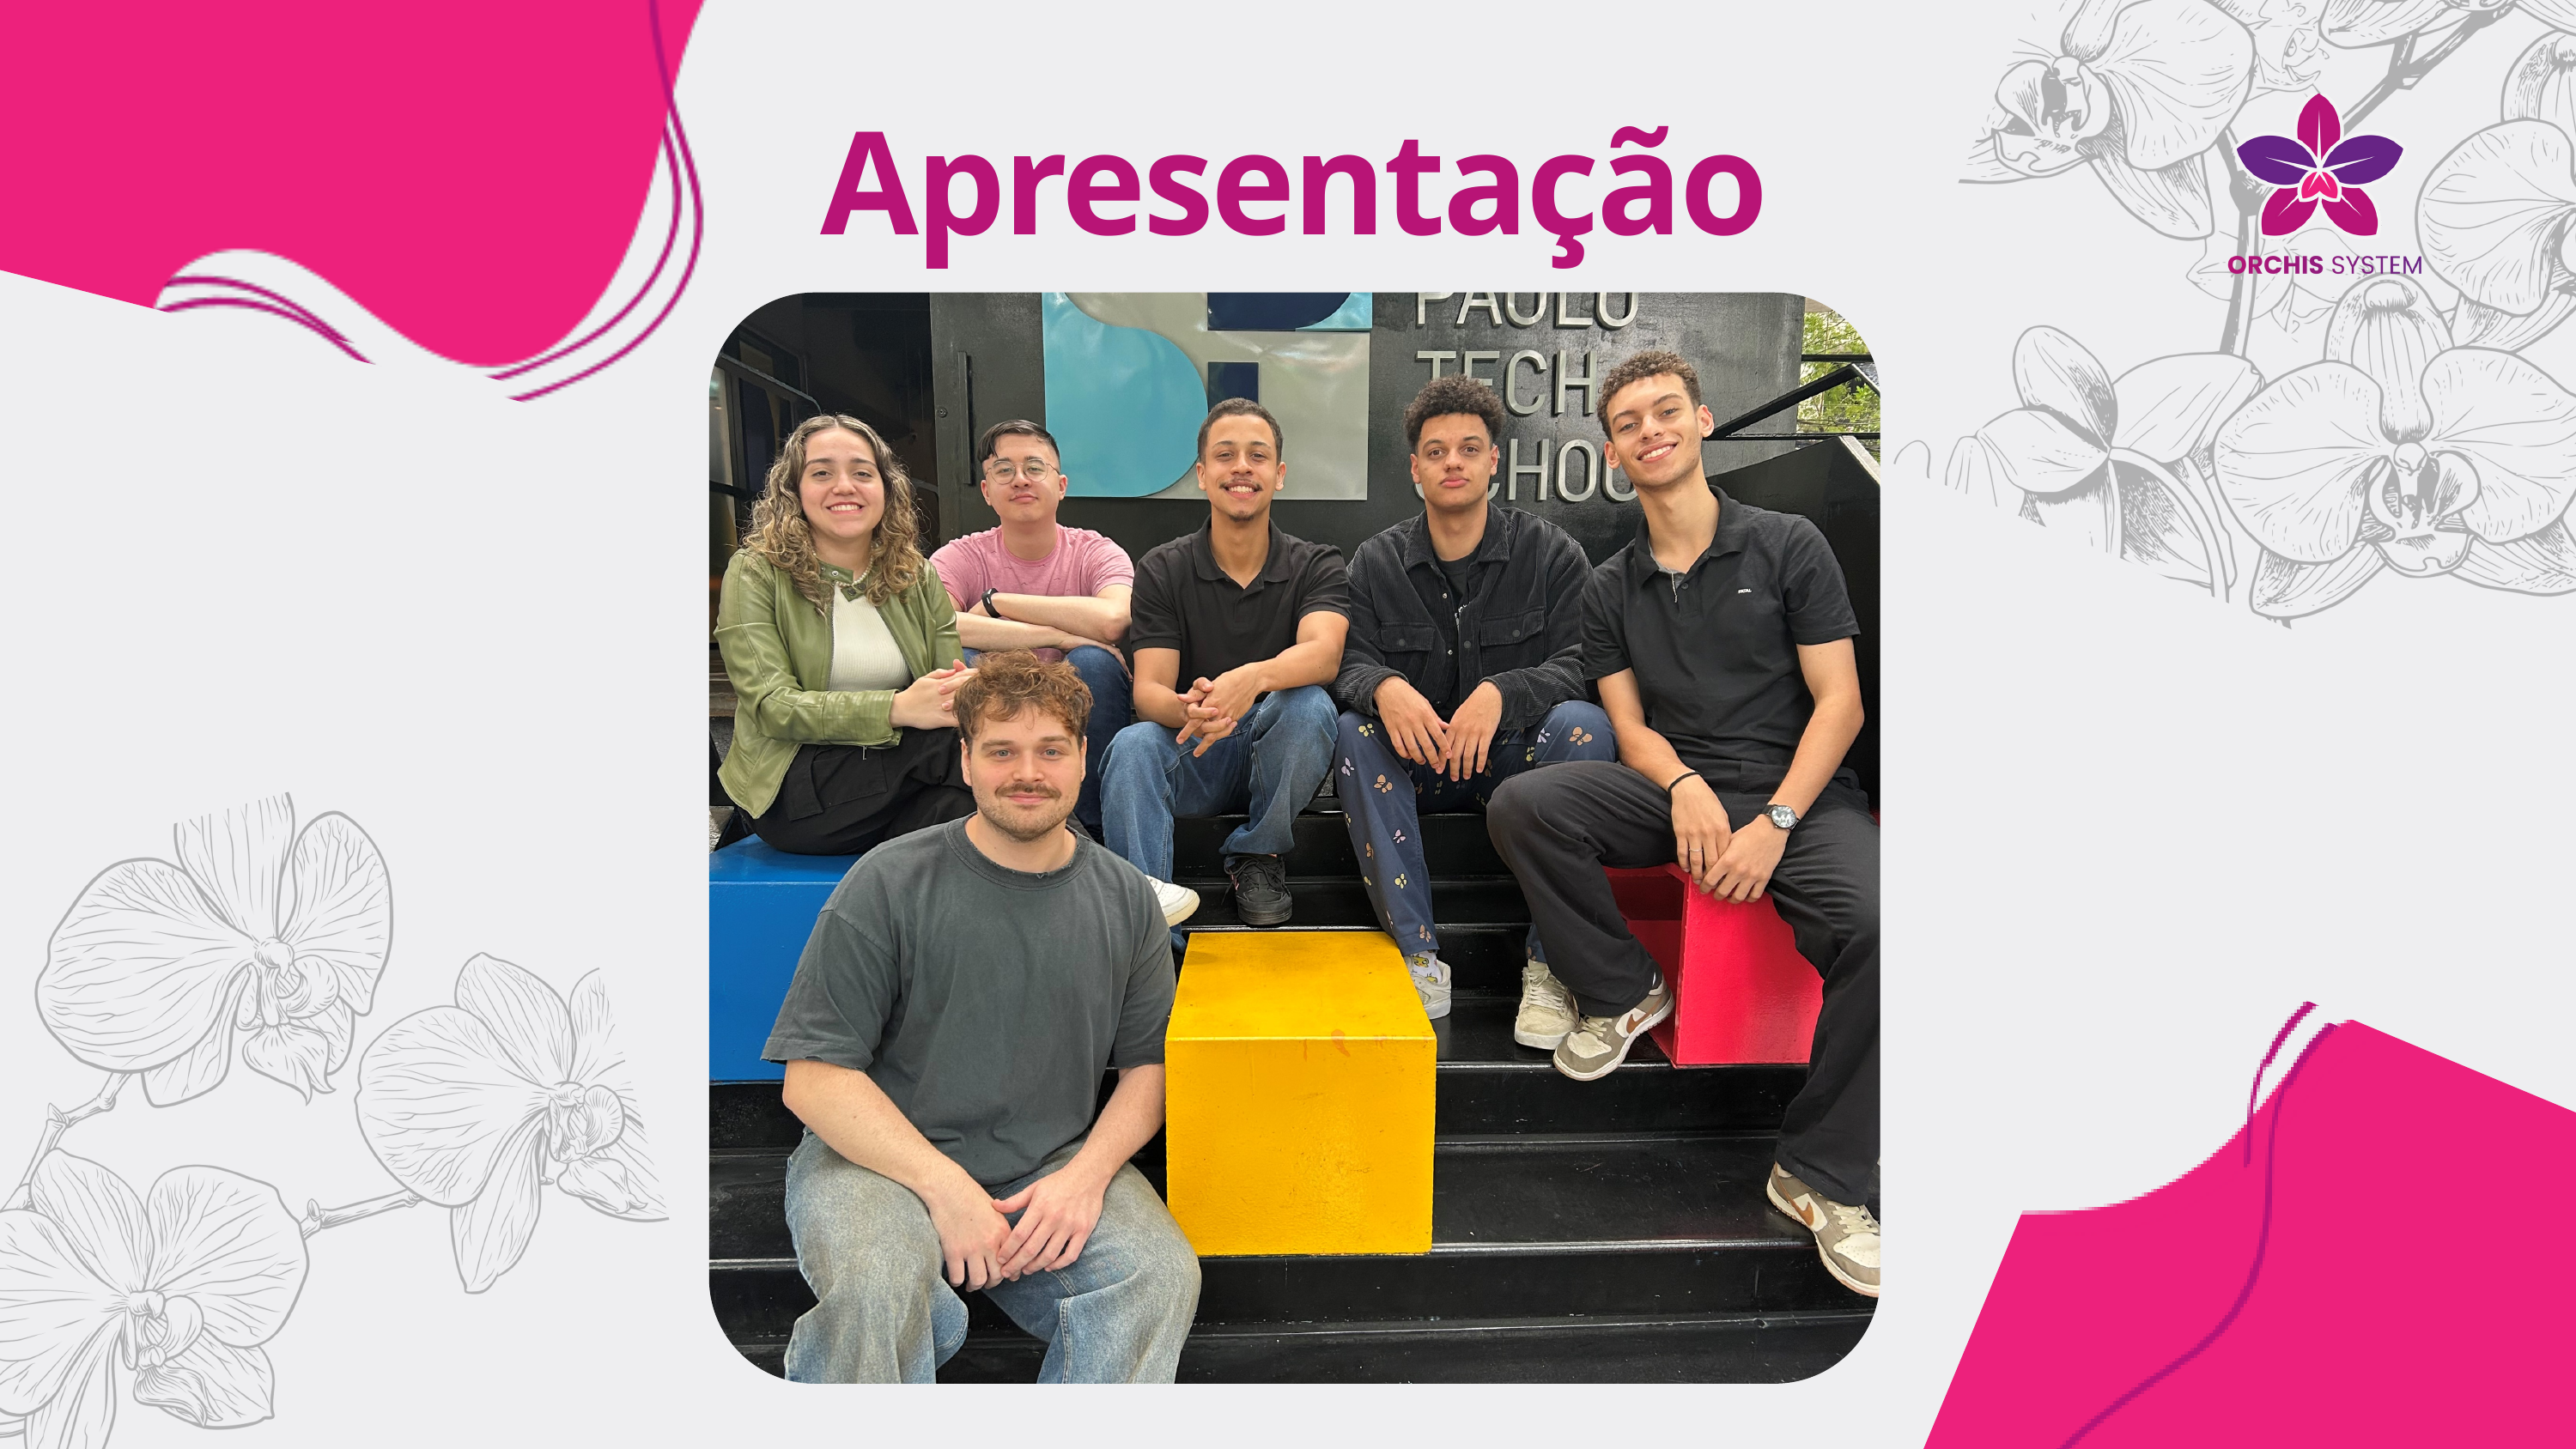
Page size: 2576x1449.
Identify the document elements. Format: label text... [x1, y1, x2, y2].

text_box [1923, 931, 2576, 1449]
text_box [0, 0, 769, 437]
text_box [1953, 952, 2576, 1449]
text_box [2225, 94, 2423, 278]
text_box Apresentação [762, 153, 1828, 251]
text_box [0, 724, 727, 1449]
text_box [1878, 0, 2576, 749]
picture [708, 252, 1880, 1424]
